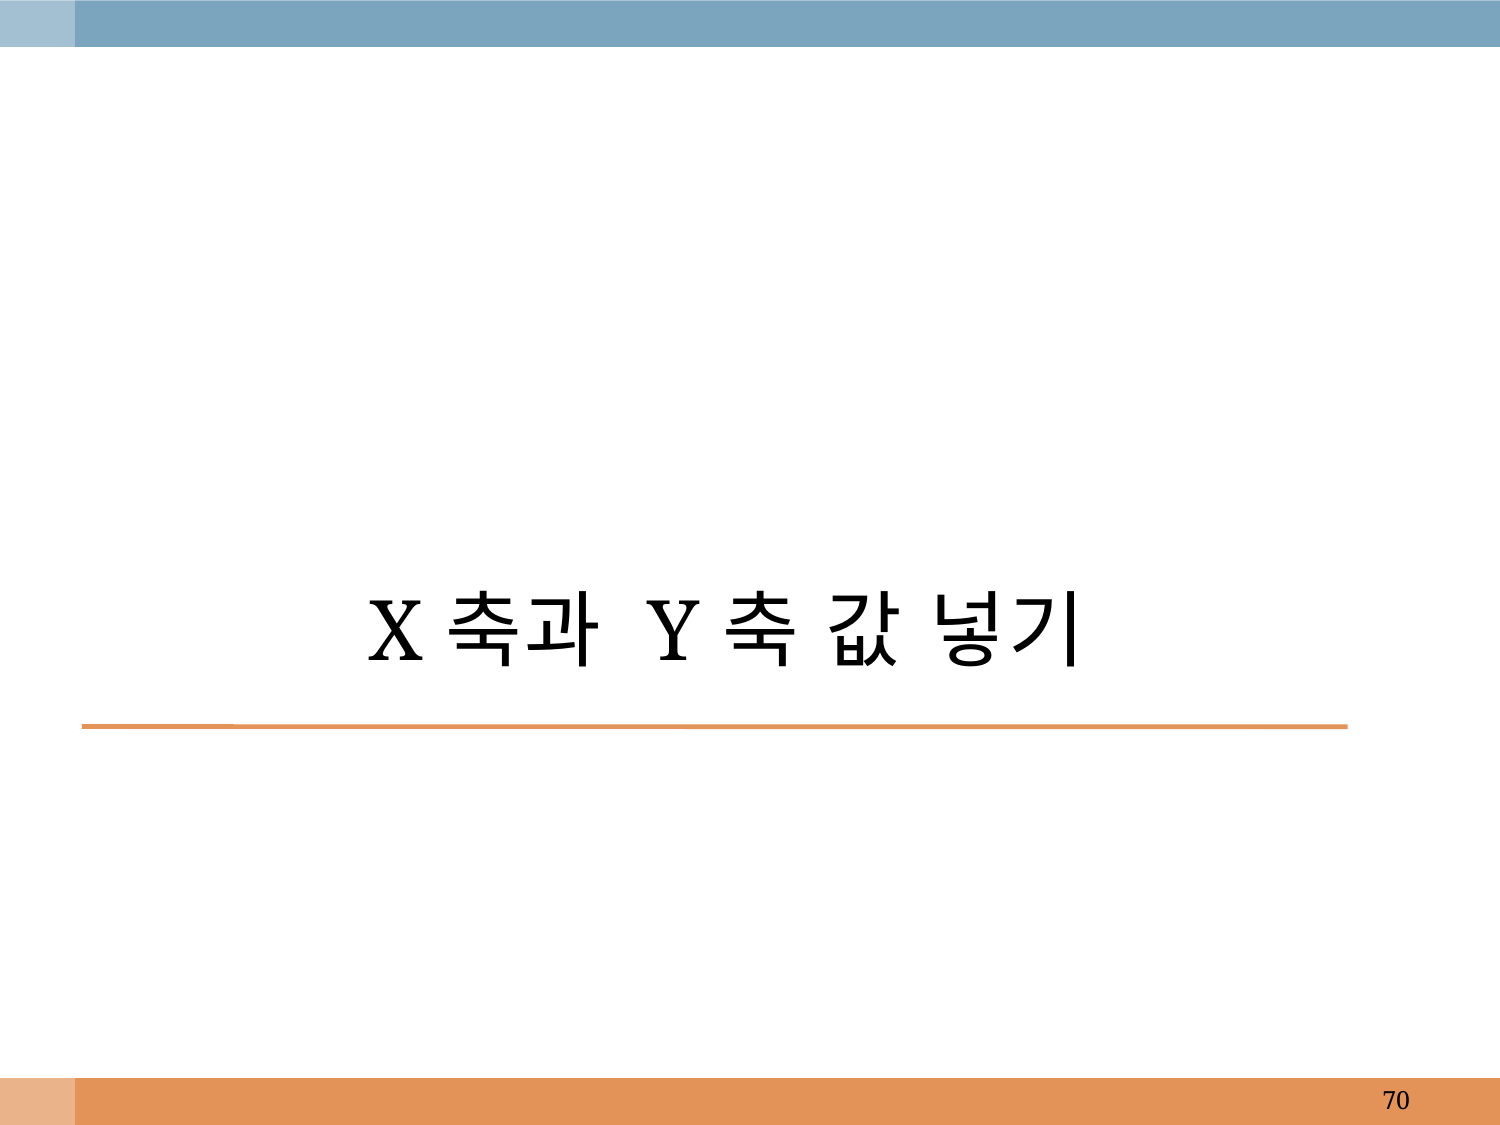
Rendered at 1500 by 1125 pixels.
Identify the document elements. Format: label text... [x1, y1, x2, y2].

slide_number 70 [1074, 1078, 1425, 1125]
title x축과 y축 값 넣기 [82, 503, 1348, 751]
